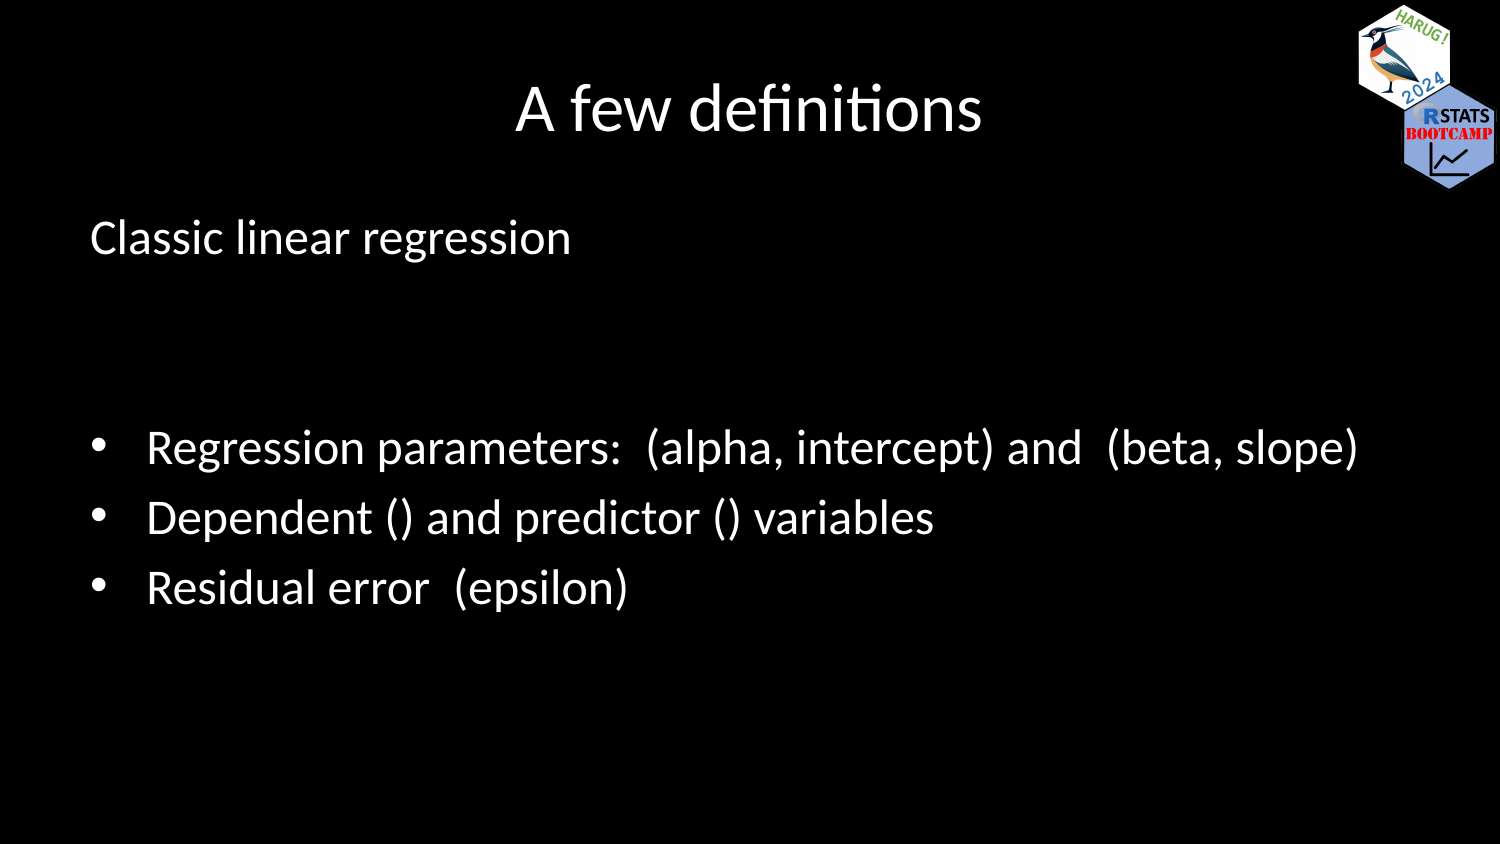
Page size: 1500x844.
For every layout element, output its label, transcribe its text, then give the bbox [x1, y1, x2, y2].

title A few definitions [75, 33, 1425, 175]
picture [1355, 1, 1500, 193]
